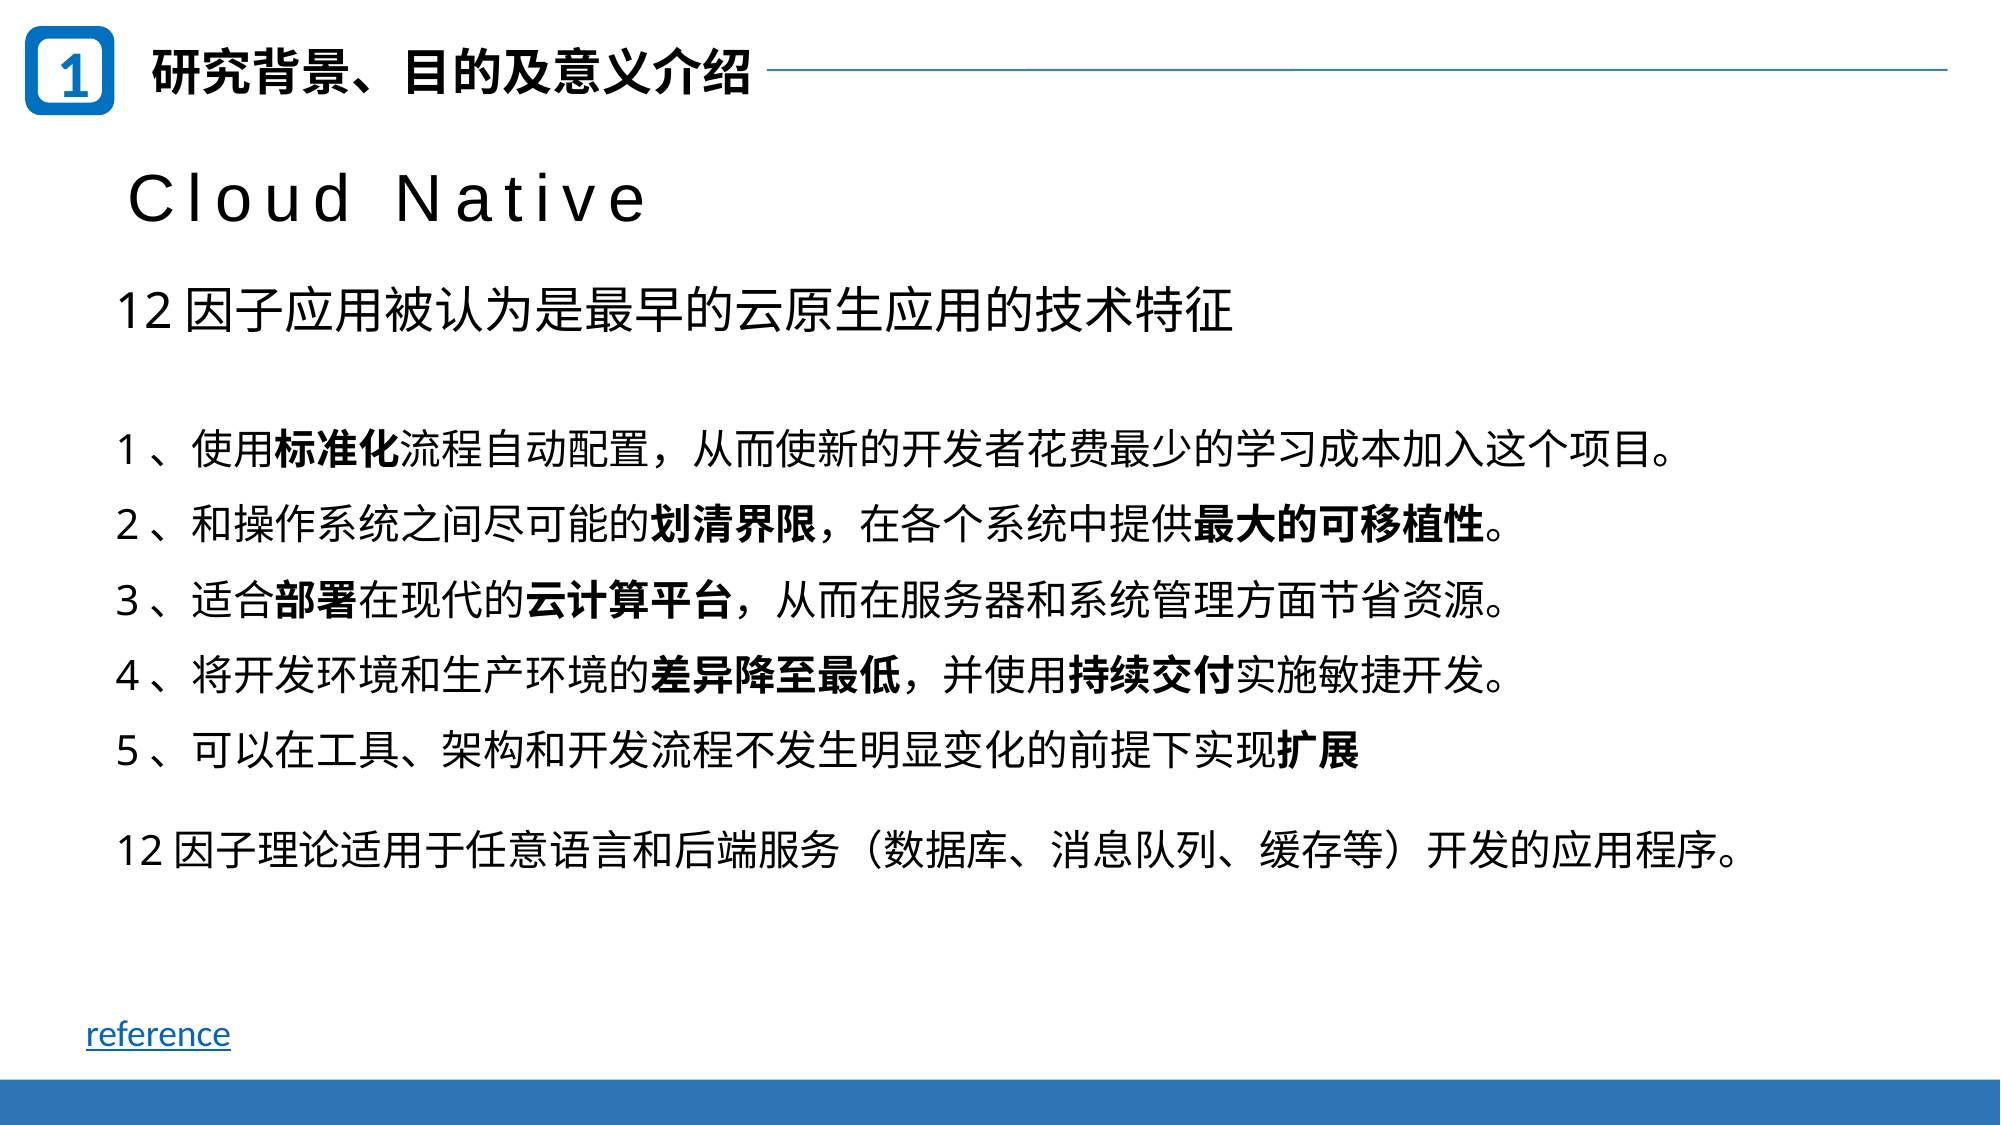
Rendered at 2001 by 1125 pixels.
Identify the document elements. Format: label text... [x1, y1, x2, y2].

text_box reference [70, 1001, 247, 1062]
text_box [26, 27, 770, 115]
text_box Cloud Native [78, 147, 695, 243]
text_box 12因子应用被认为是最早的云原生应用的技术特征 1、使用标准化流程自动配置，从而使新的开发者花费最少的学习成本加入这个项目。 2、和操作系统之间尽可能的划清界限，在各个系统中提供最大的可移植性。 3、适合部署在现代的云计算平台，从而在服务器和系统管理方面节省资源。 4、将开发环境和生产环境的差异降至最低，并使用持续交付实施敏捷开发。 5、可以在工具、架构和开发流程不发生明显变化的前提下实现扩展 12因子理论适用于任意语言和后端服务（数据库、消息队列、缓存等）开发的应用程序。 [100, 195, 1920, 934]
